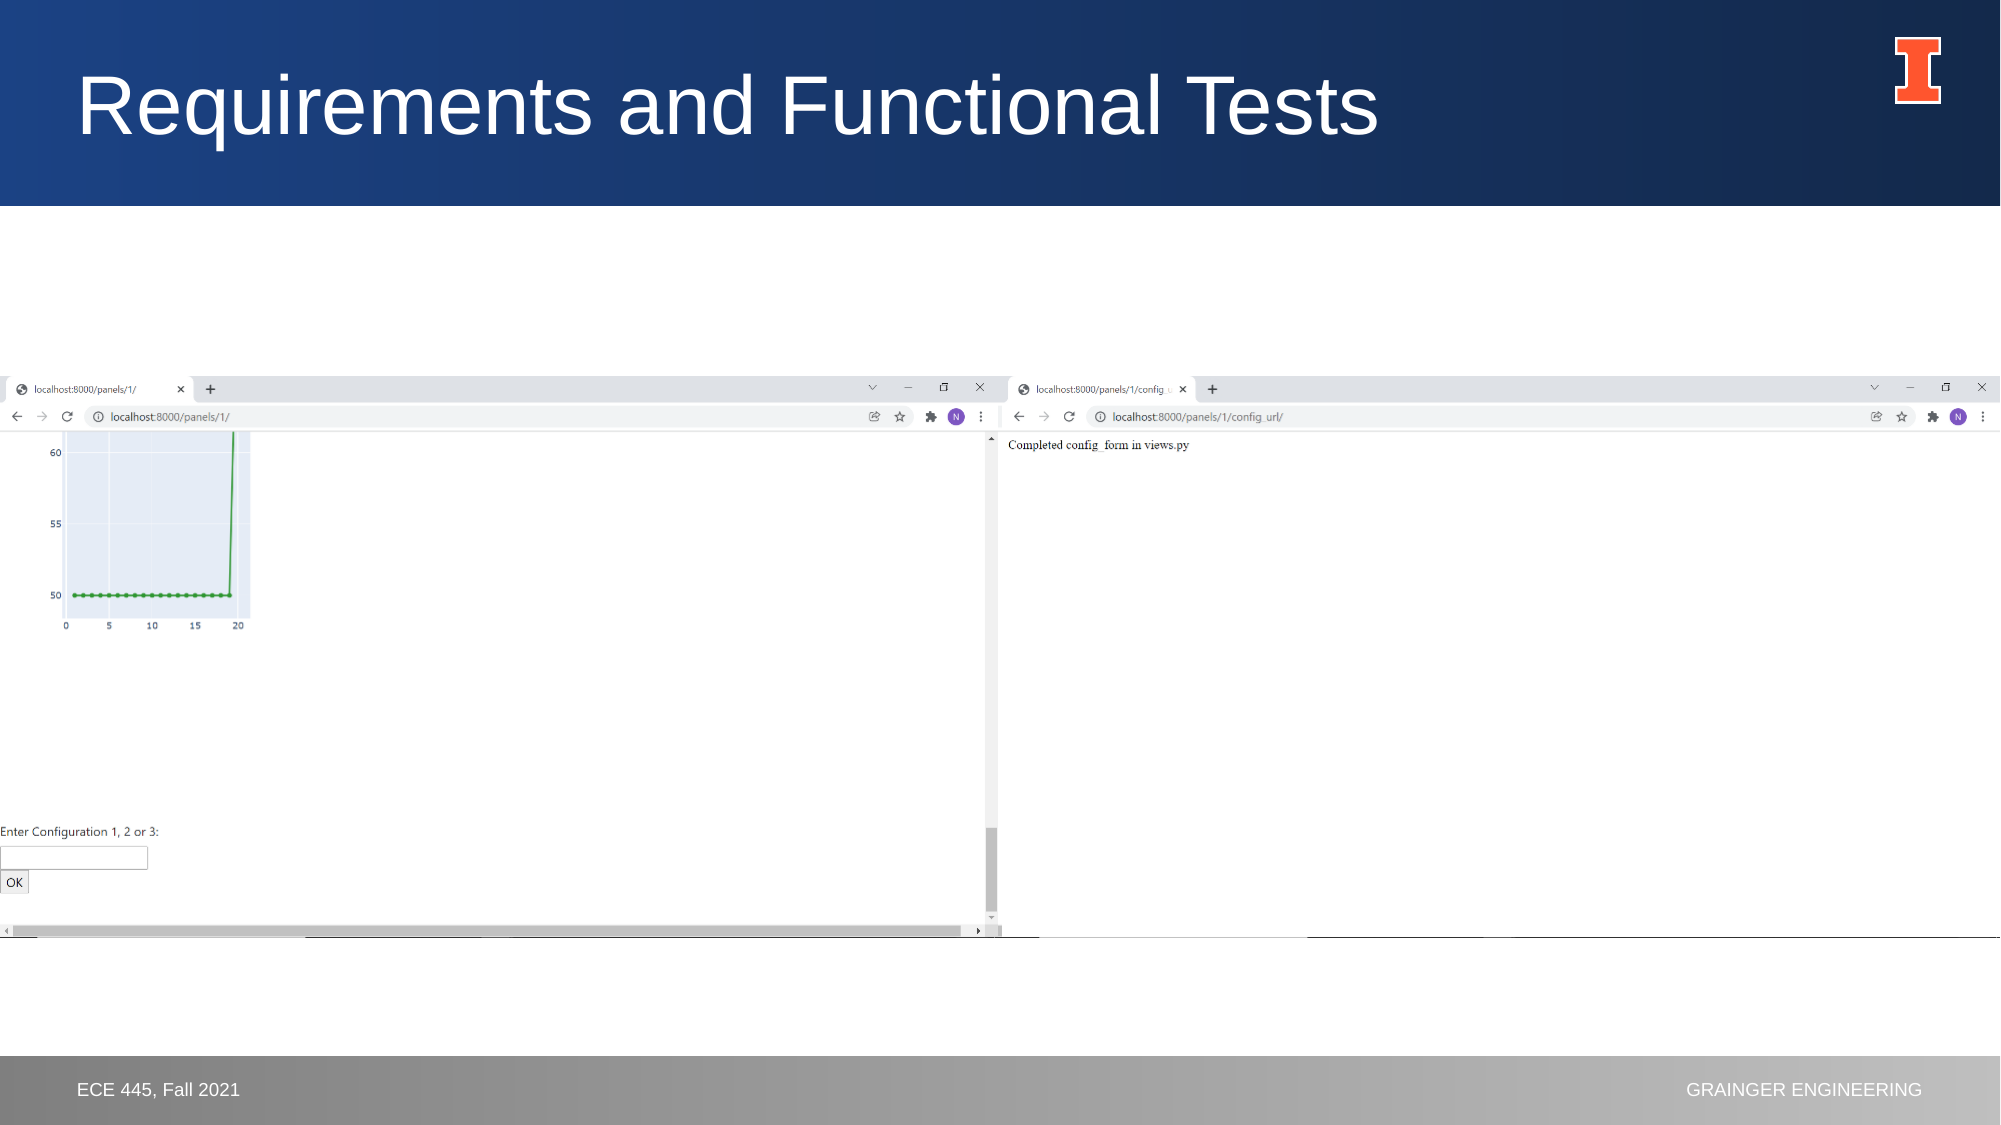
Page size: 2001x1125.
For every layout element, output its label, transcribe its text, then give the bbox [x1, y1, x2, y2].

text_box [0, 1056, 2000, 1125]
text_box [0, 0, 2000, 206]
picture [1895, 37, 1942, 104]
text_box Requirements and Functional Tests [61, 43, 1852, 159]
text_box ECE 445, Fall 2021 [61, 1070, 1373, 1108]
picture [0, 375, 2000, 938]
text_box GRAINGER ENGINEERING [1531, 1070, 1938, 1108]
